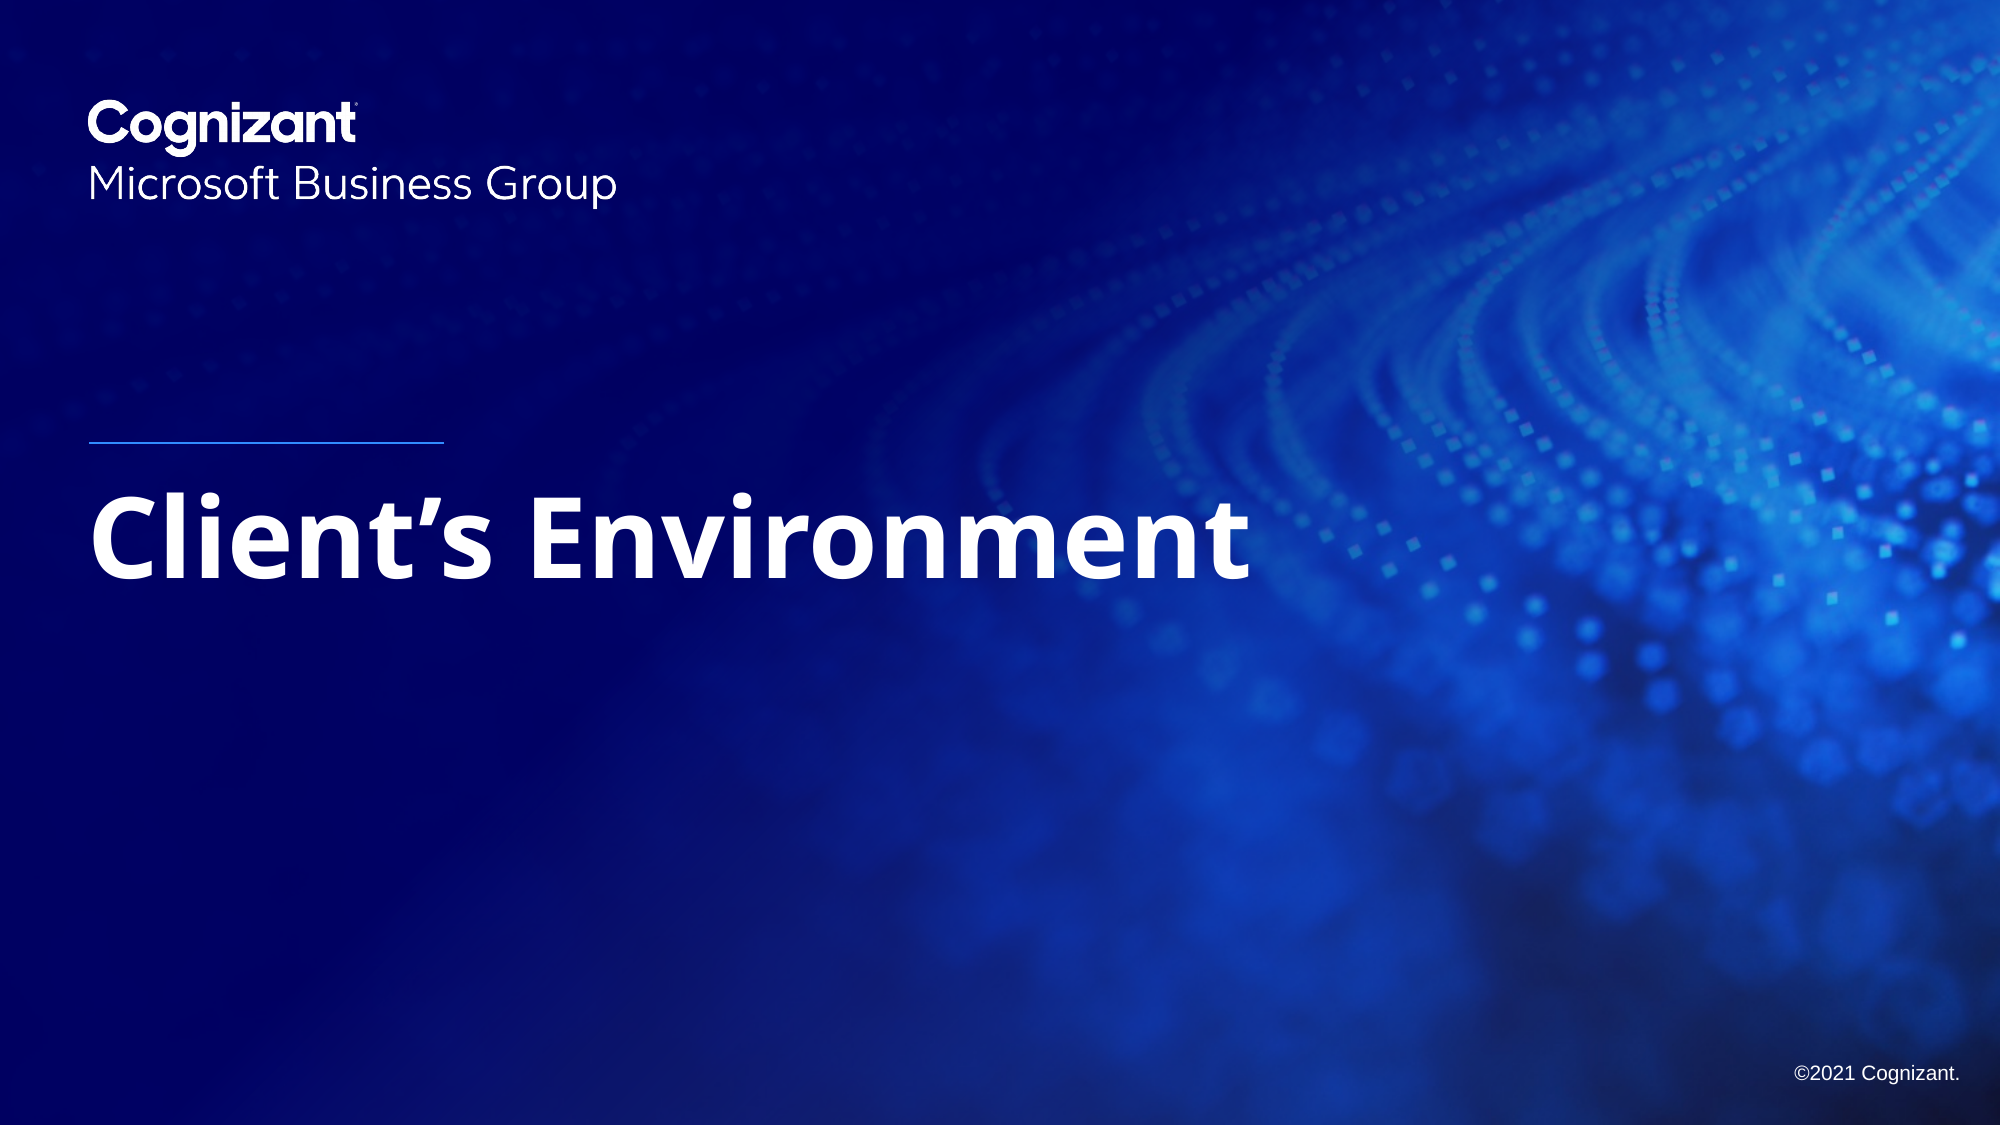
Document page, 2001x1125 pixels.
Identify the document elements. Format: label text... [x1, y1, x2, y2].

picture [1592, 717, 2000, 1125]
picture [68, 84, 633, 221]
list Client’s Environment [81, 459, 1919, 700]
